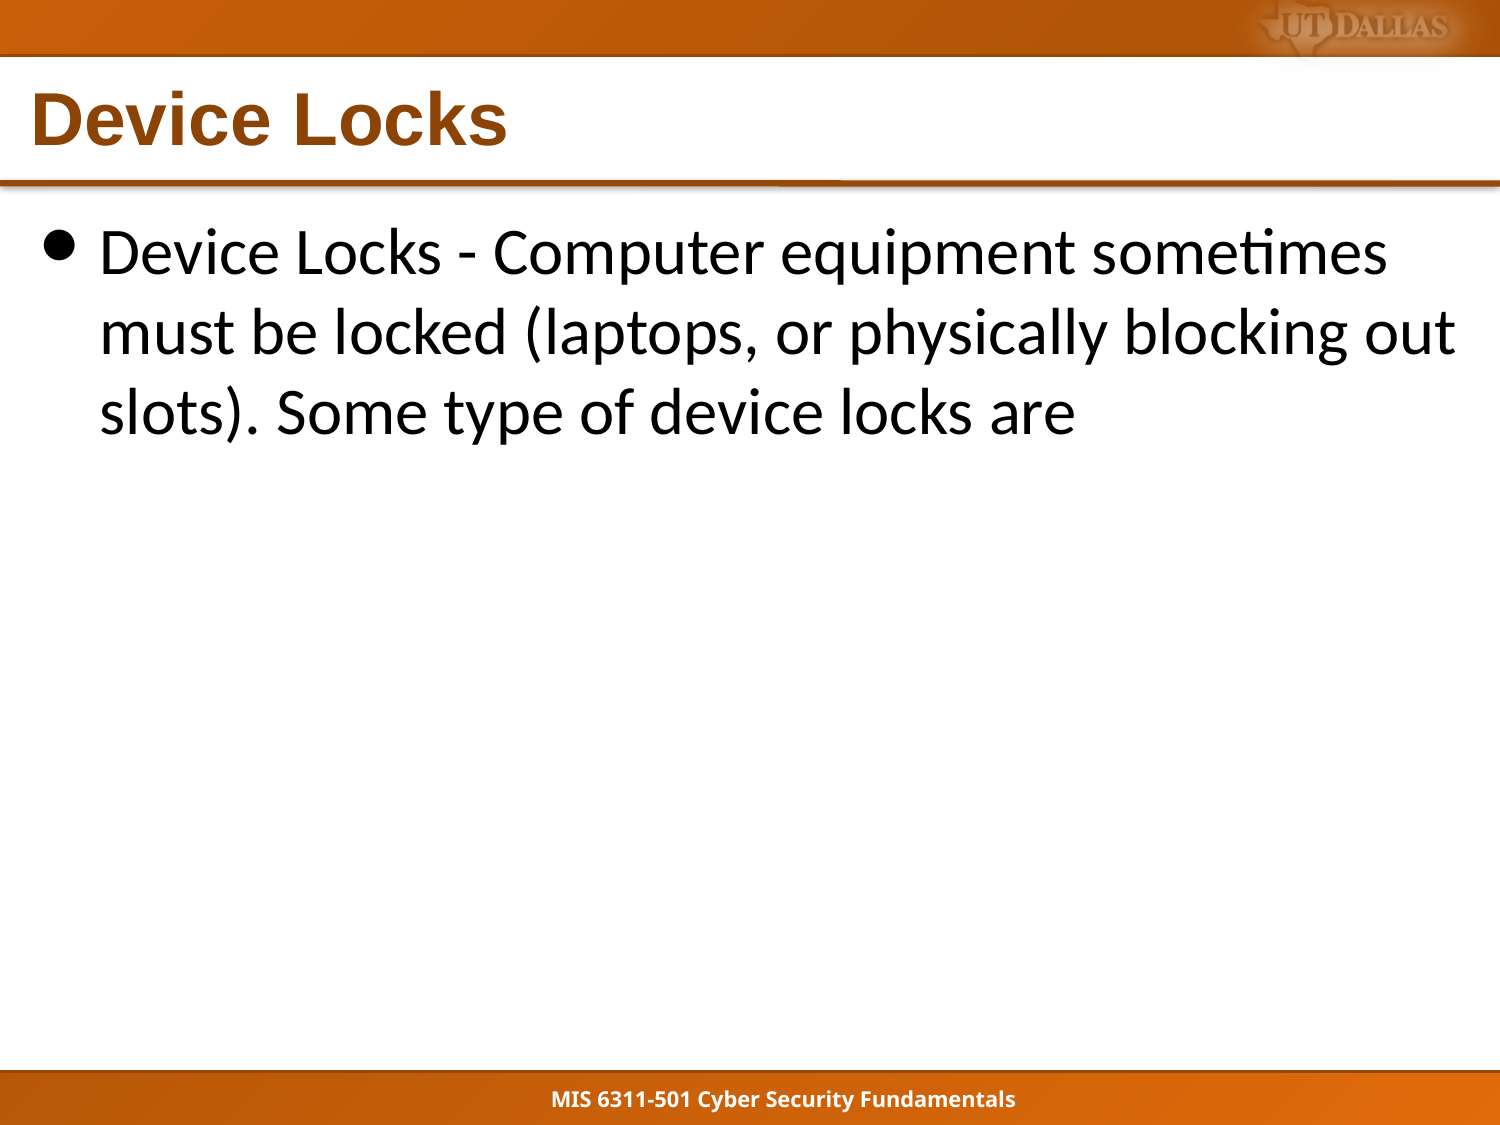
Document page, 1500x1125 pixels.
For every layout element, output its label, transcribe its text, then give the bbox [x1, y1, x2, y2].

list Device Locks - Computer equipment sometimes must be locked (laptops, or physically blocking out slots). Some type of device locks are [24, 199, 1500, 1077]
title Device Locks [0, 64, 1500, 178]
picture [1218, 0, 1500, 64]
